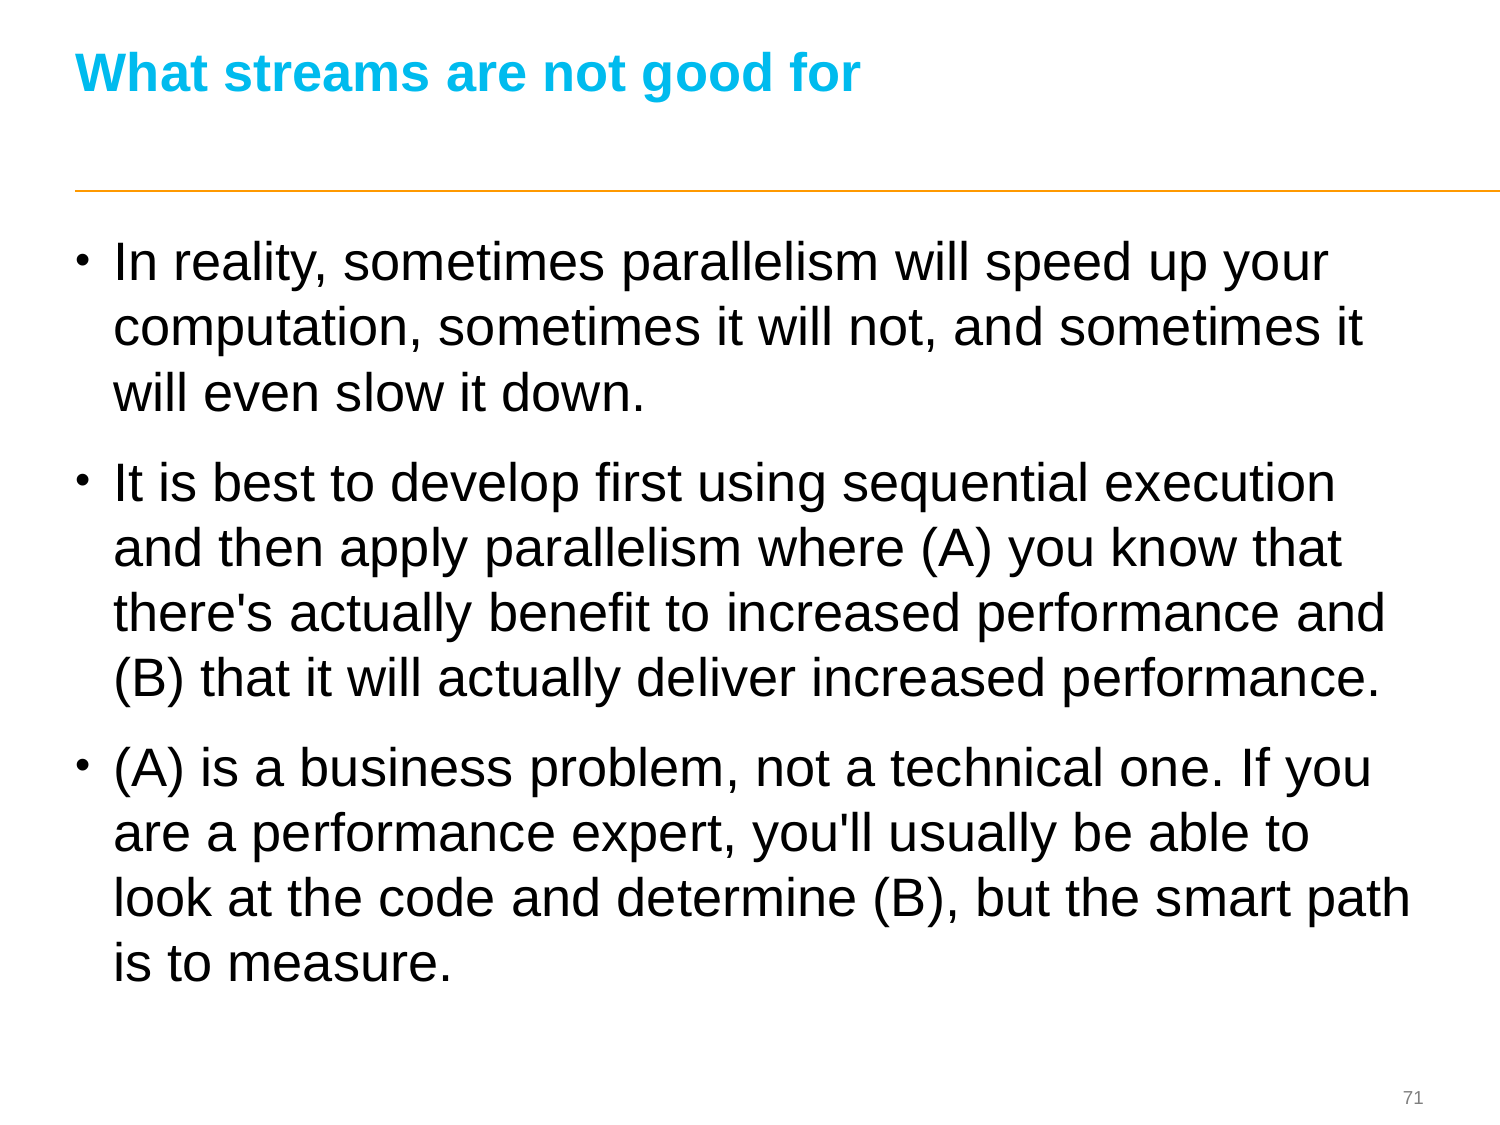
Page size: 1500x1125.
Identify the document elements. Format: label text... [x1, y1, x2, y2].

title What streams are not good for [75, 27, 1422, 157]
list In reality, sometimes parallelism will speed up your computation, sometimes it will not, and sometimes it will even slow it down. It is best to develop first using sequential execution and then apply parallelism where (A) you know that there's actually benefit to increased performance and (B) that it will actually deliver increased performance. (A) is a business problem, not a technical one. If you are a performance expert, you'll usually be able to look at the code and determine (B), but the smart path is to measure. [75, 226, 1425, 1018]
